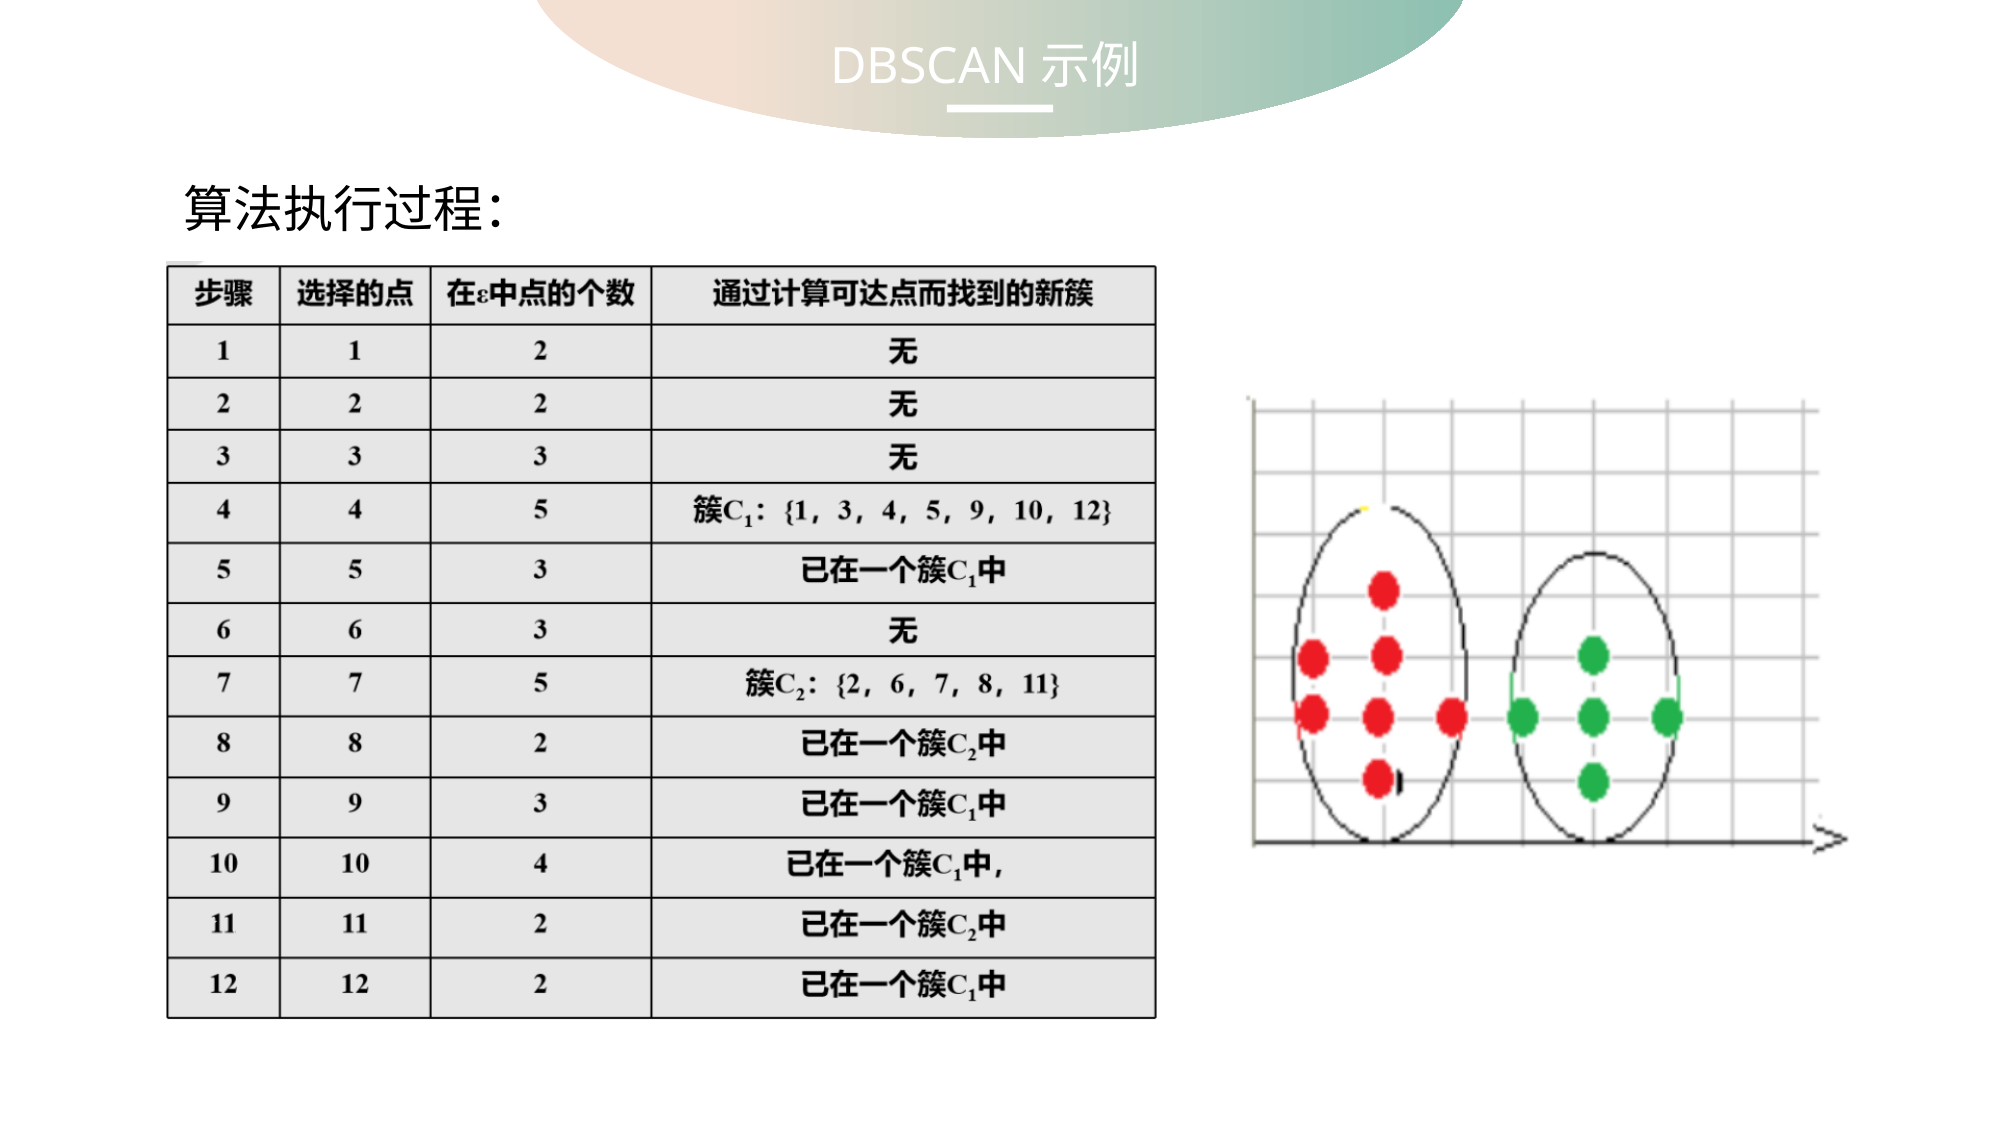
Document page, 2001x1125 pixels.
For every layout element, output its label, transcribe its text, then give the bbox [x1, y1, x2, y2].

picture [166, 261, 1161, 1021]
text_box 算法执行过程： [168, 151, 549, 245]
text_box DBSCAN示例 [815, 25, 1185, 101]
picture [1239, 358, 1871, 862]
text_box [946, 103, 1054, 113]
text_box [535, 0, 1465, 139]
